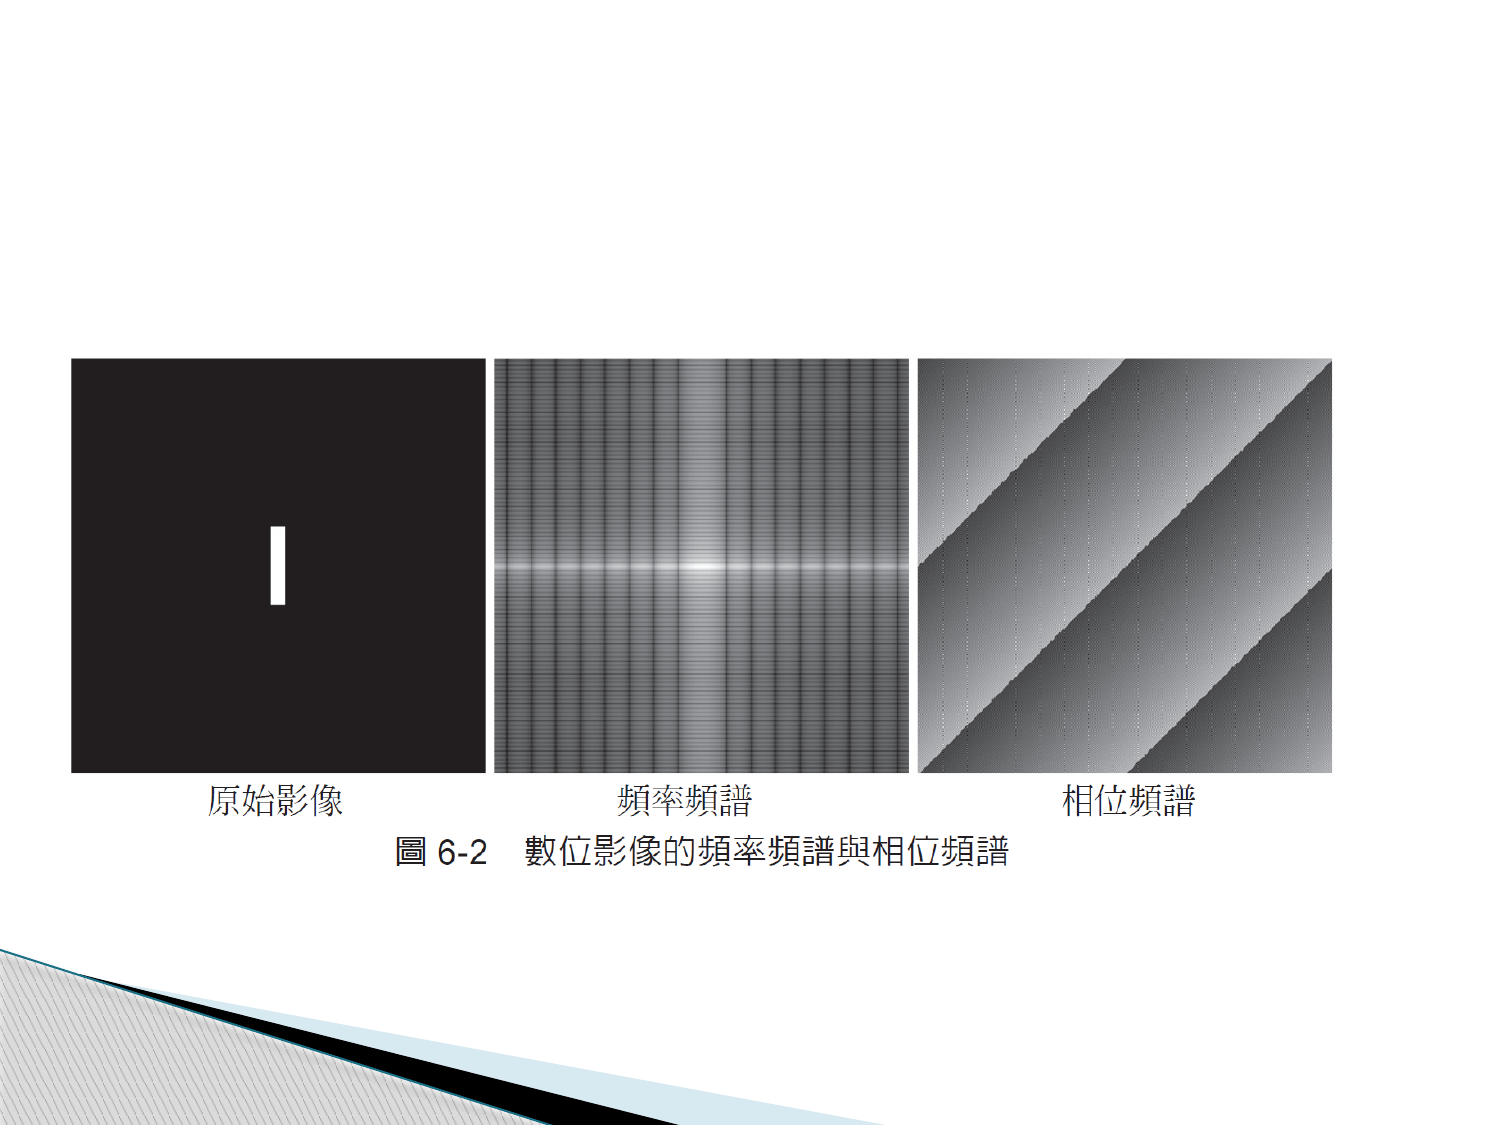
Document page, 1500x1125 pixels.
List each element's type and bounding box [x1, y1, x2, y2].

list [52, 344, 1388, 875]
